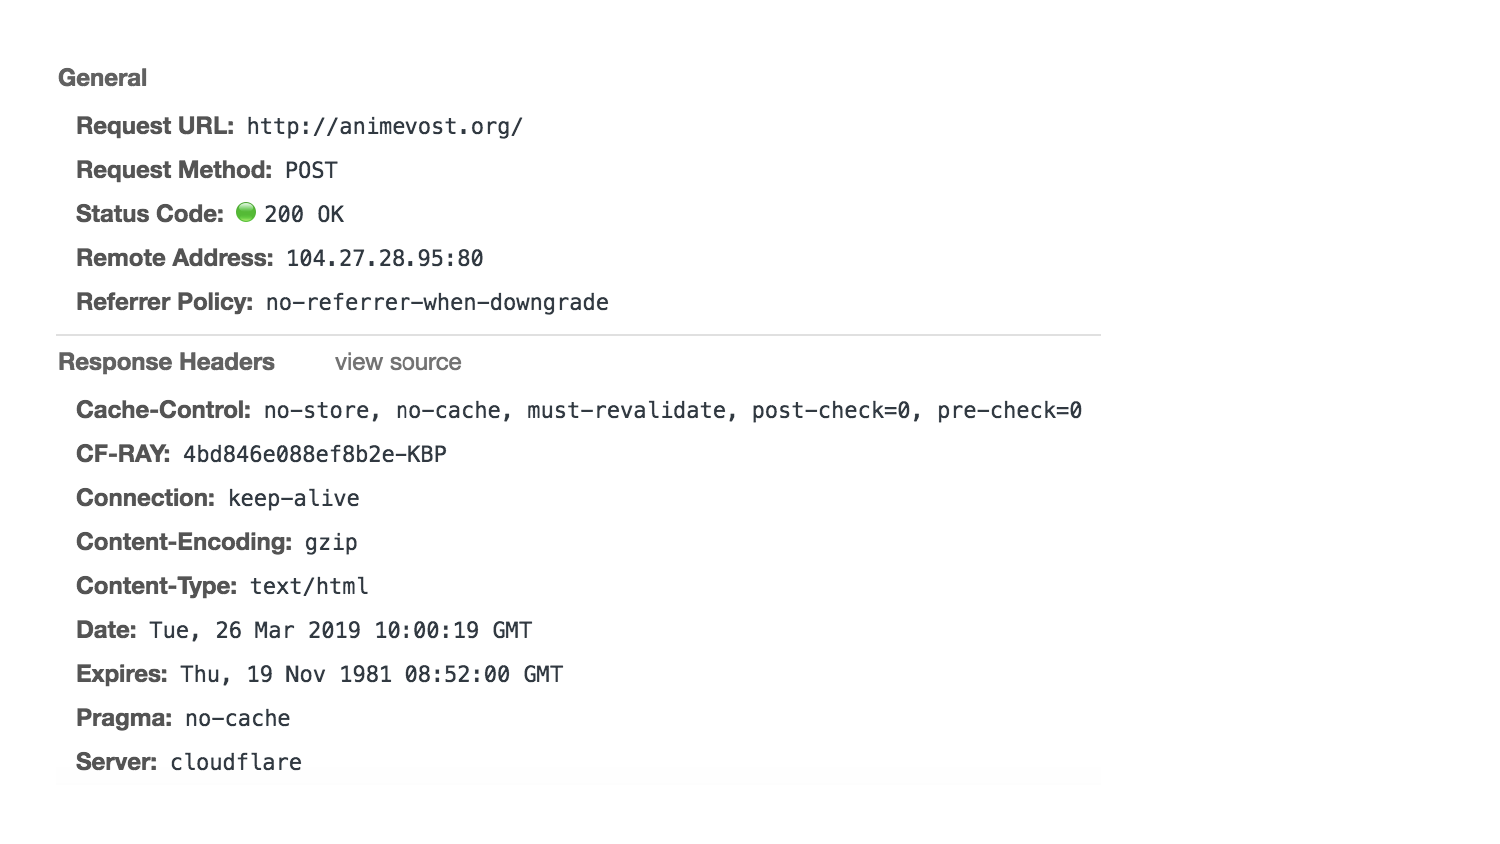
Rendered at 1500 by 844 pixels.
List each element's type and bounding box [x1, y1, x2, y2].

picture [55, 58, 1102, 785]
